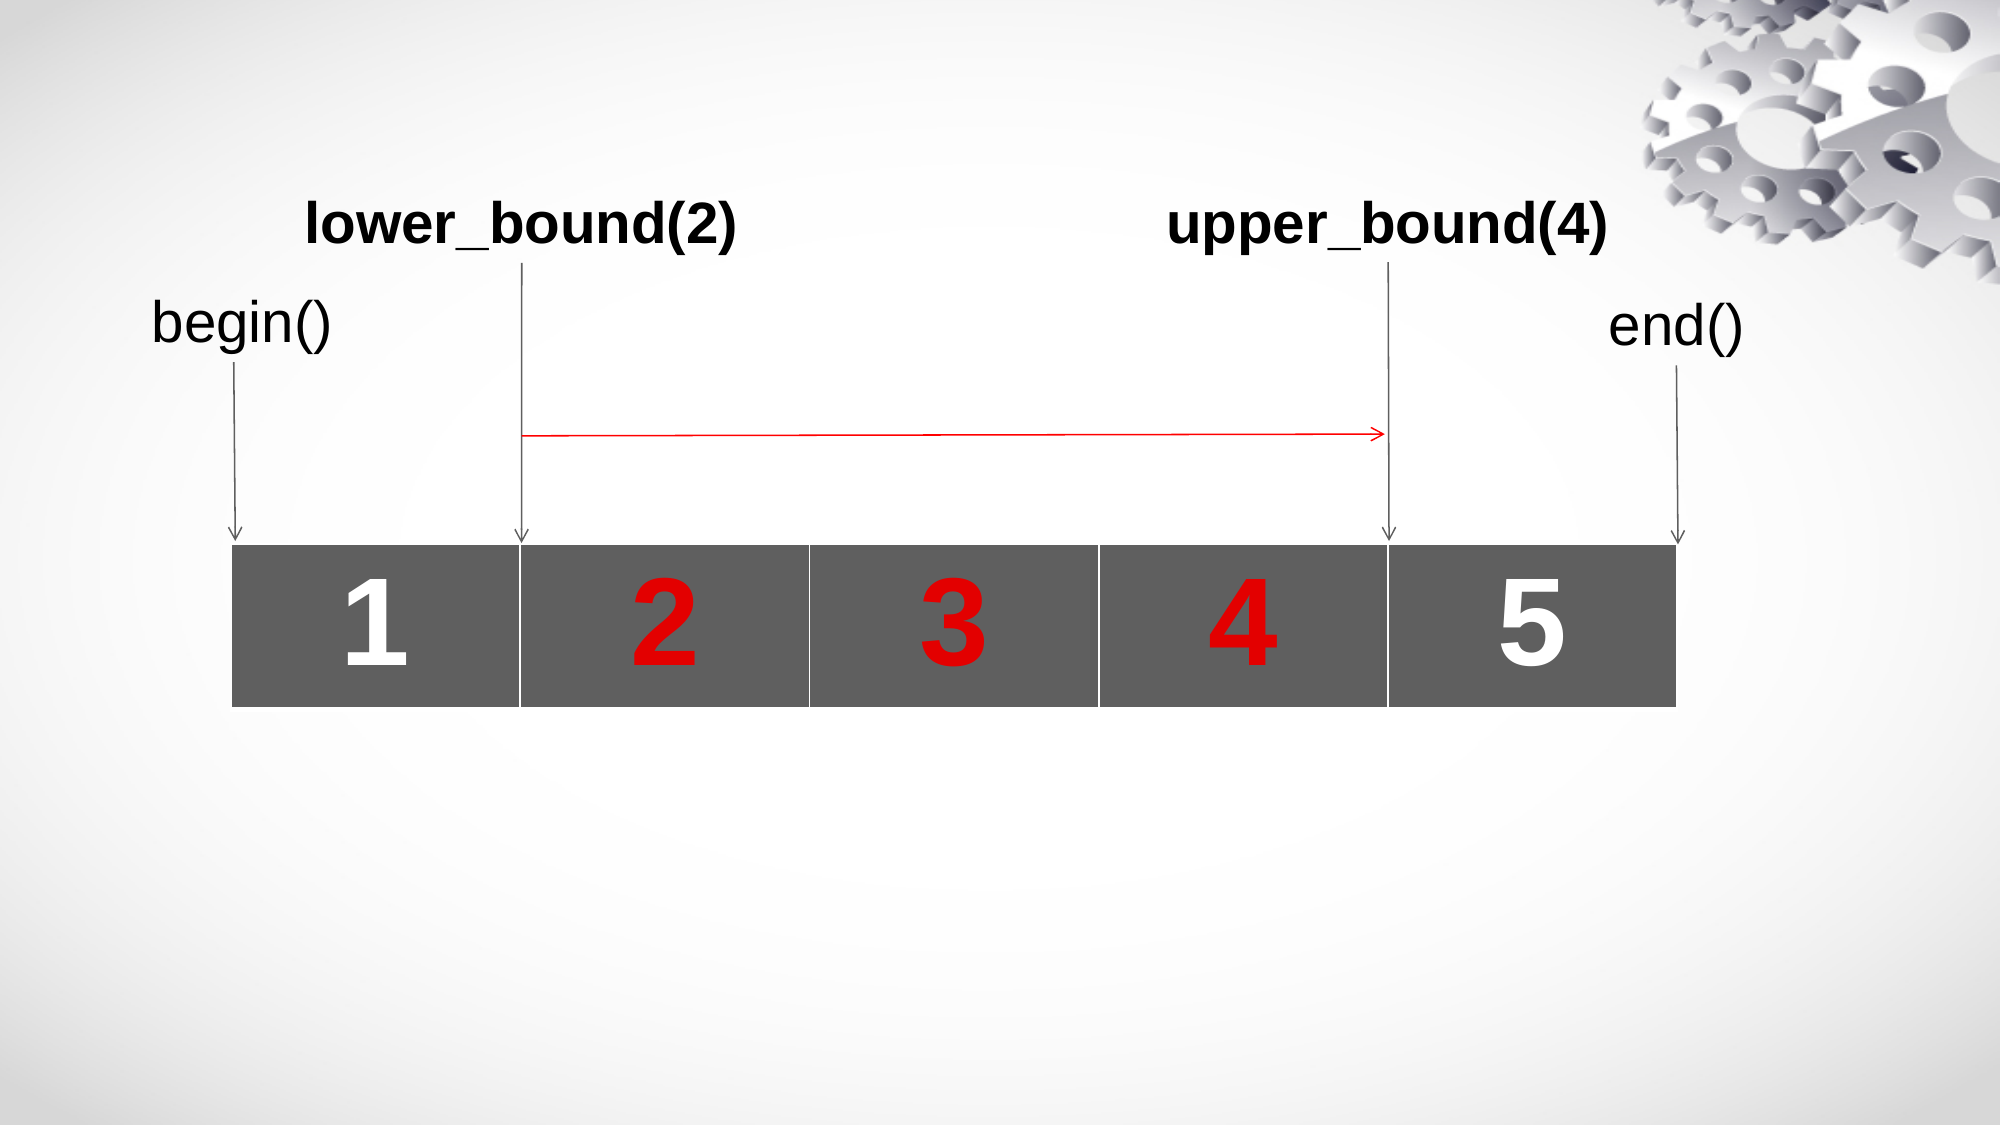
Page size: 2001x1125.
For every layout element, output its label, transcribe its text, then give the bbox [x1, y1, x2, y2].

table_header 4 [1100, 545, 1387, 707]
table_header 3 [810, 545, 1098, 707]
picture [0, 0, 2000, 1125]
text_box upper_bound(4) [1151, 177, 1625, 263]
table_header 5 [1389, 545, 1676, 707]
text_box lower_bound(2) [289, 177, 754, 263]
table_header 1 [232, 545, 519, 707]
text_box begin() [136, 276, 349, 362]
table_header 2 [521, 545, 809, 707]
text_box end() [1594, 279, 1761, 365]
